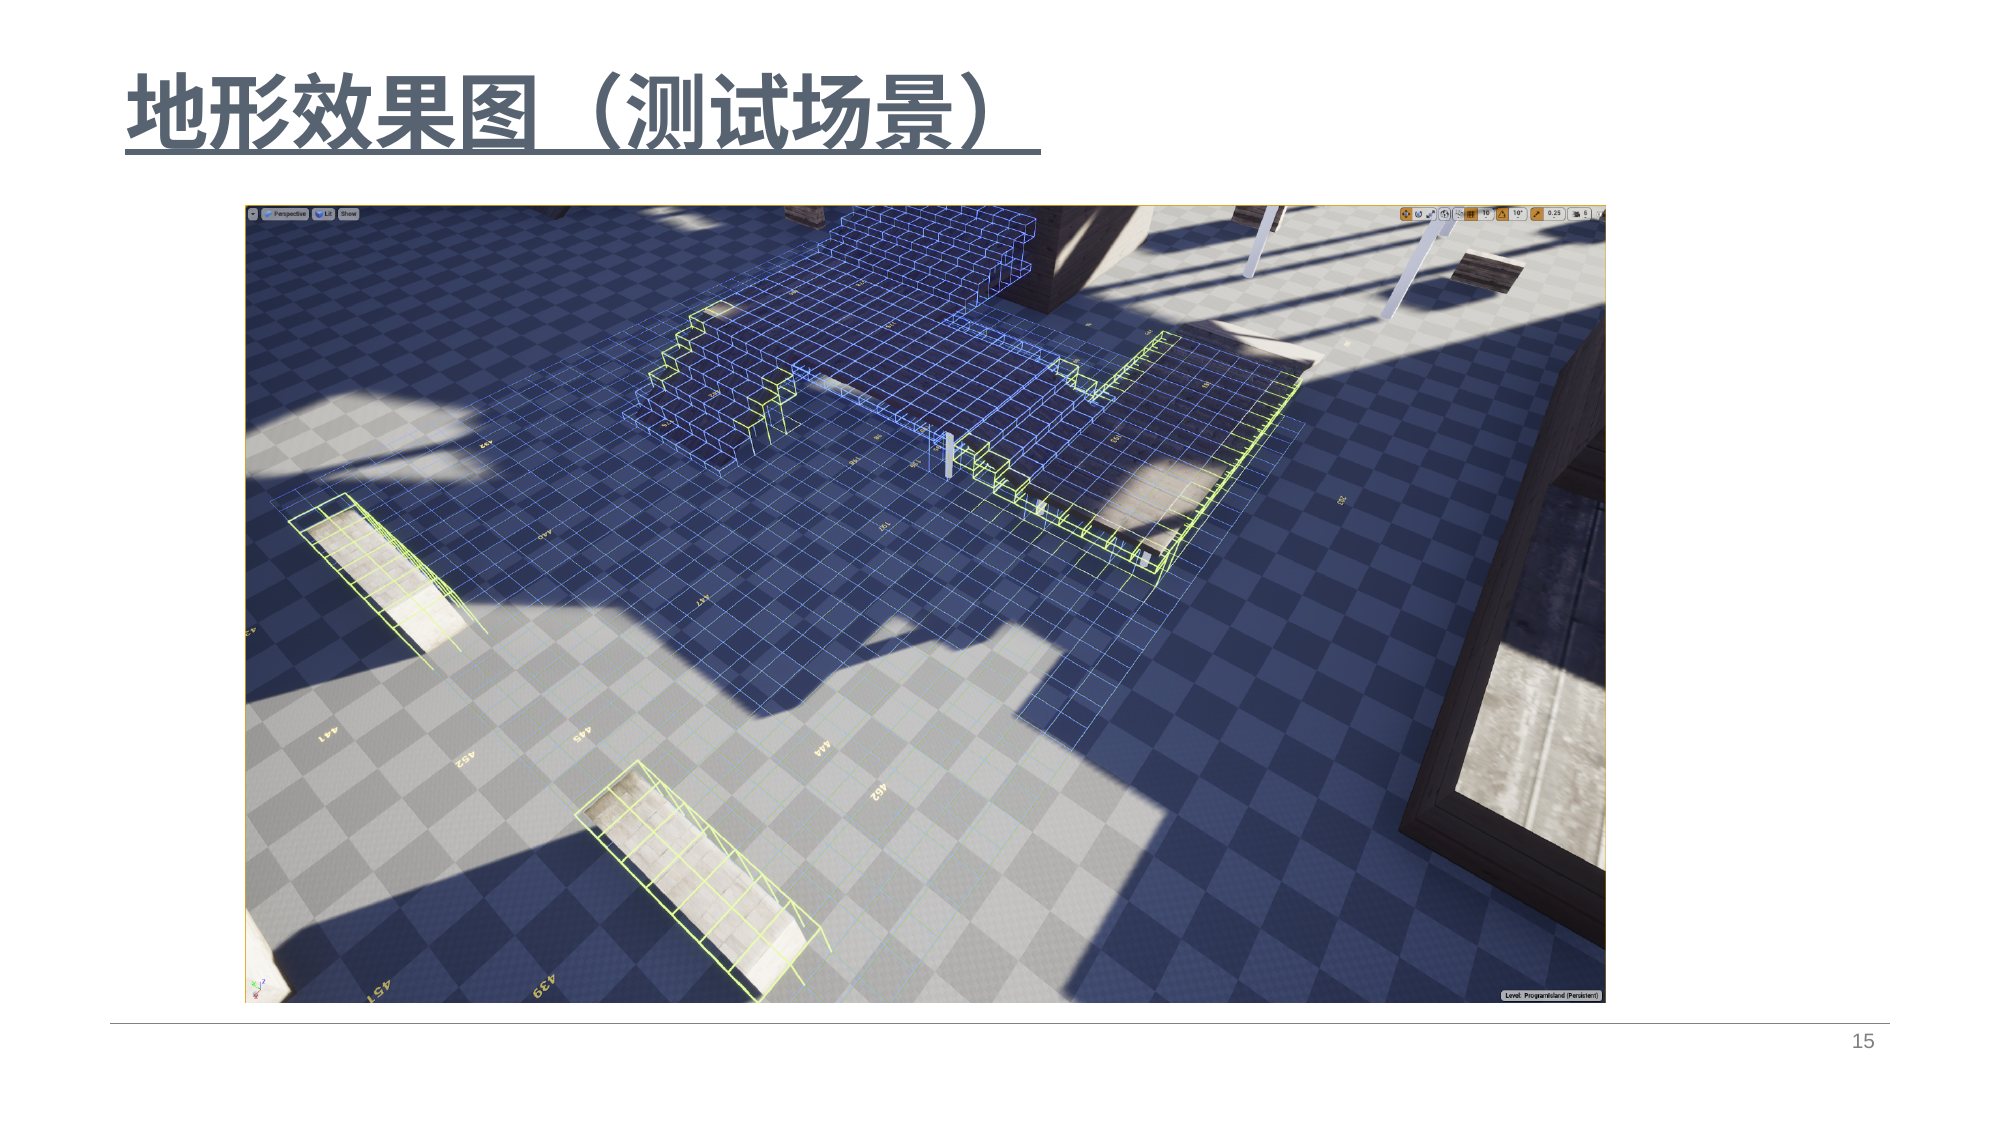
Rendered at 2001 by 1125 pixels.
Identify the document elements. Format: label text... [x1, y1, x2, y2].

picture [245, 205, 1606, 1003]
slide_number 15 [1412, 1023, 1890, 1058]
title 地形效果图（测试场景） [109, 0, 1890, 169]
